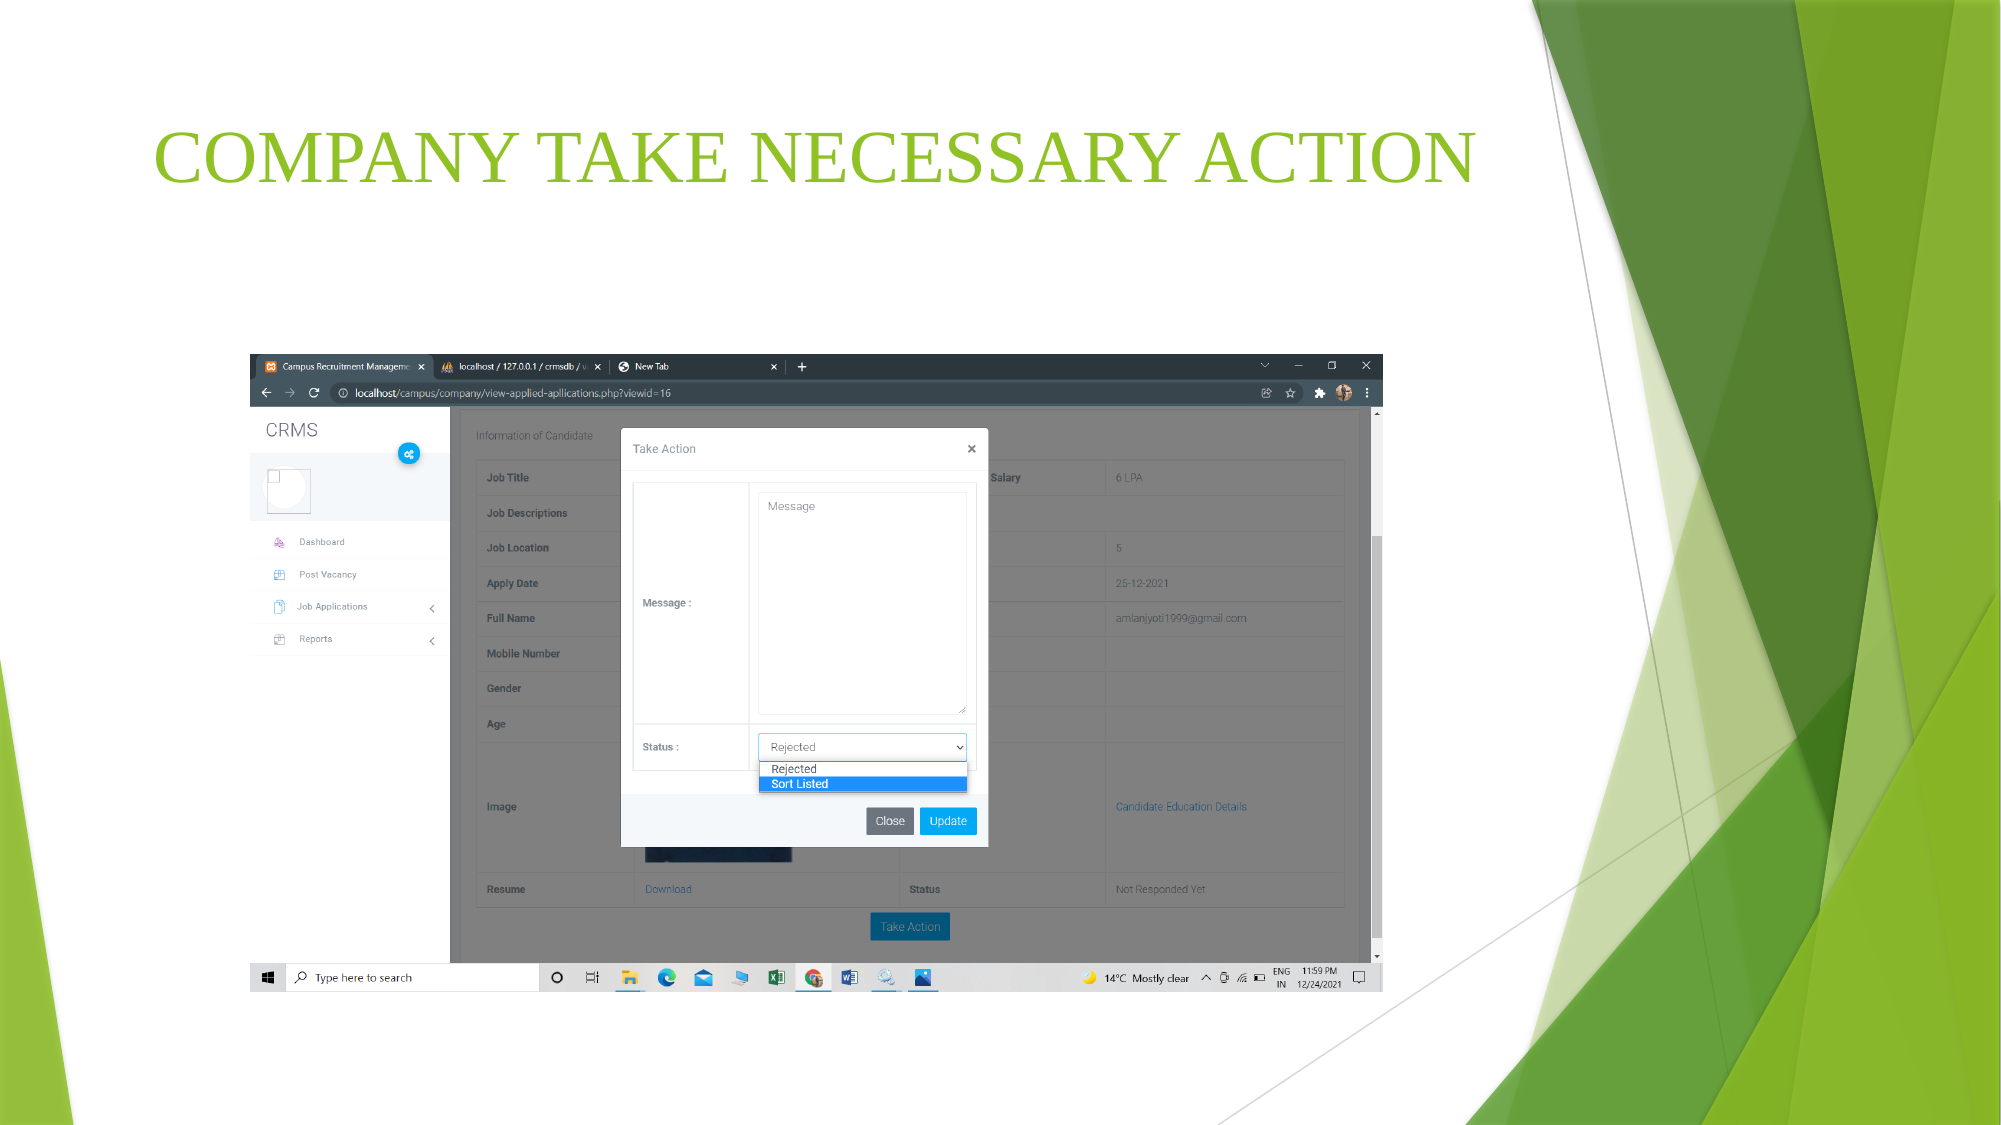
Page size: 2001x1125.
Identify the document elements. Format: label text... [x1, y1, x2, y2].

title COMPANY TAKE NECESSARY ACTION [111, 99, 1522, 317]
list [249, 353, 1383, 992]
